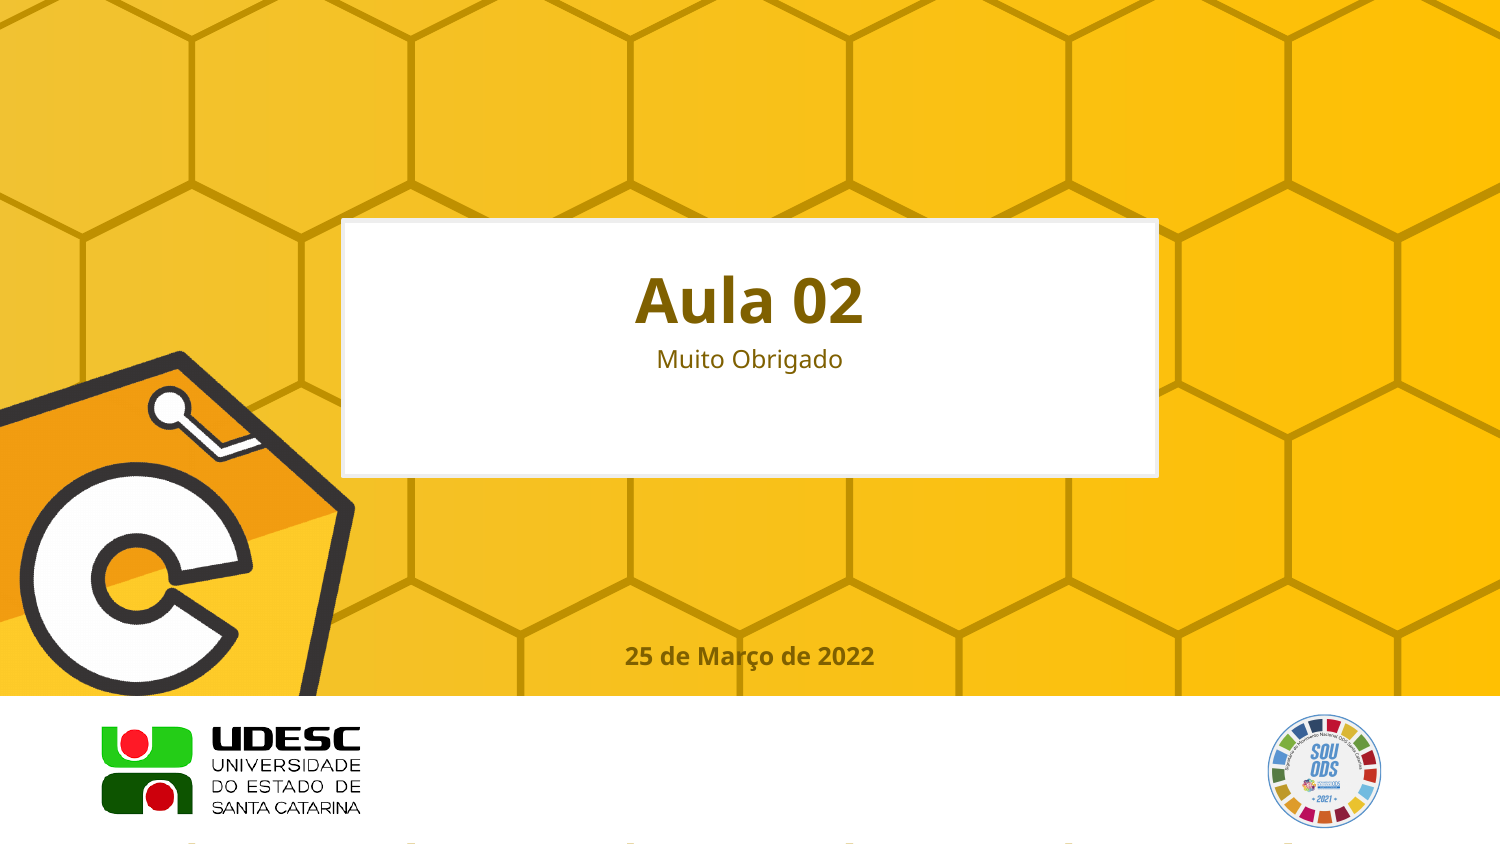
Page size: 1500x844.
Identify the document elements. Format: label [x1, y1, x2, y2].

text_box [0, 0, 1500, 844]
picture [0, 249, 537, 844]
picture [1264, 708, 1389, 832]
